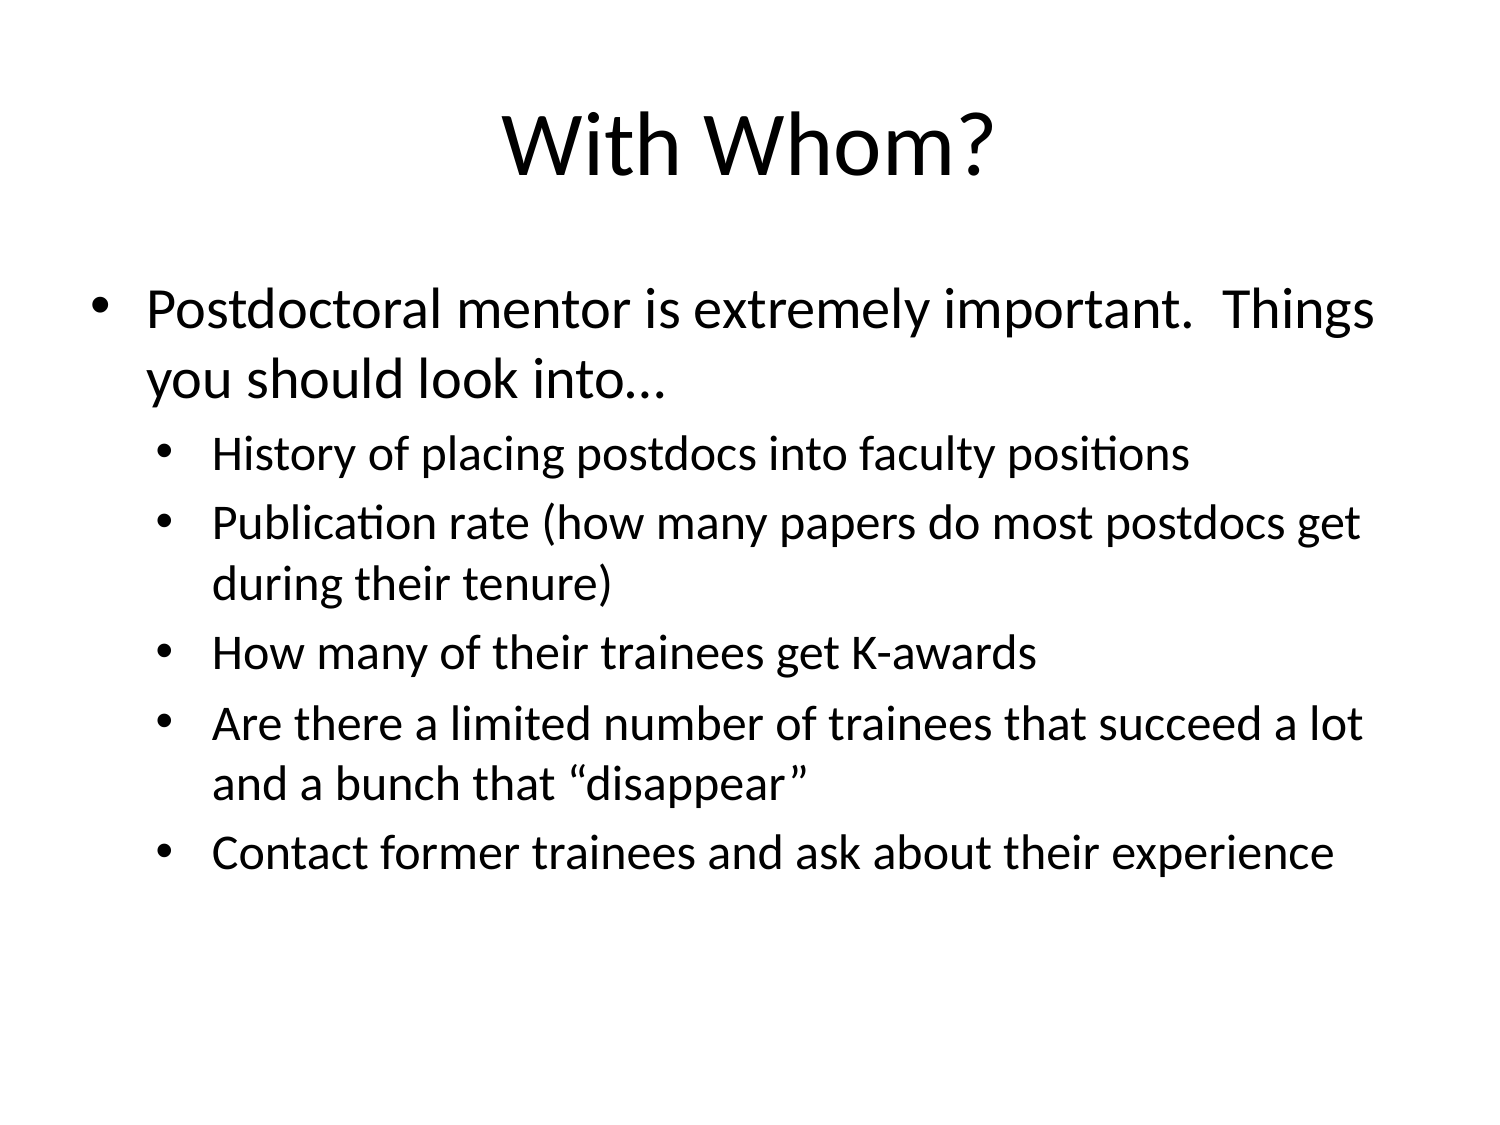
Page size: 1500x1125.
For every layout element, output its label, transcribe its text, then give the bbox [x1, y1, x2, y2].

title With Whom? [75, 45, 1425, 233]
list Postdoctoral mentor is extremely important. Things you should look into… History of placing postdocs into faculty positions Publication rate (how many papers do most postdocs get during their tenure) How many of their trainees get K-awards Are there a limited number of trainees that succeed a lot and a bunch that “disappear” Contact former trainees and ask about their experience [75, 262, 1425, 1005]
